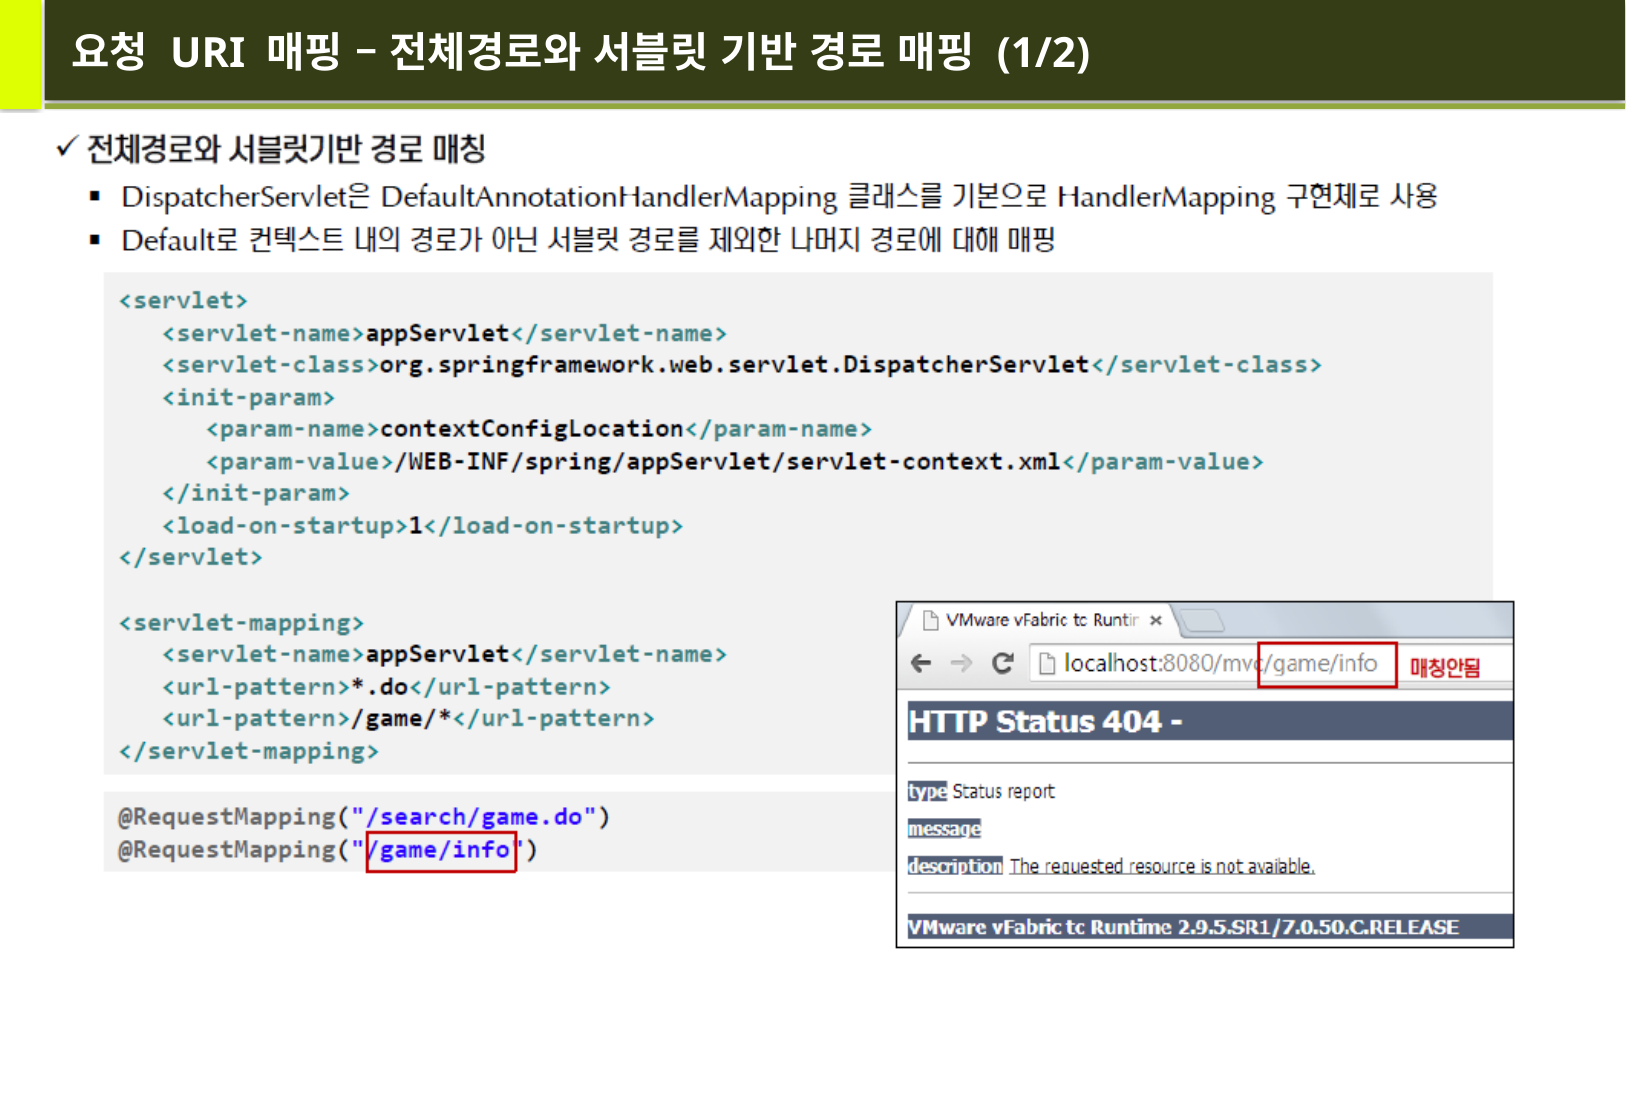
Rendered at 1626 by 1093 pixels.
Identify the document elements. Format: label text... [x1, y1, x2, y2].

picture [0, 113, 1625, 972]
title 요청 URI 매핑 – 전체경로와 서블릿 기반 경로 매핑 (1/2) [56, 0, 1604, 103]
